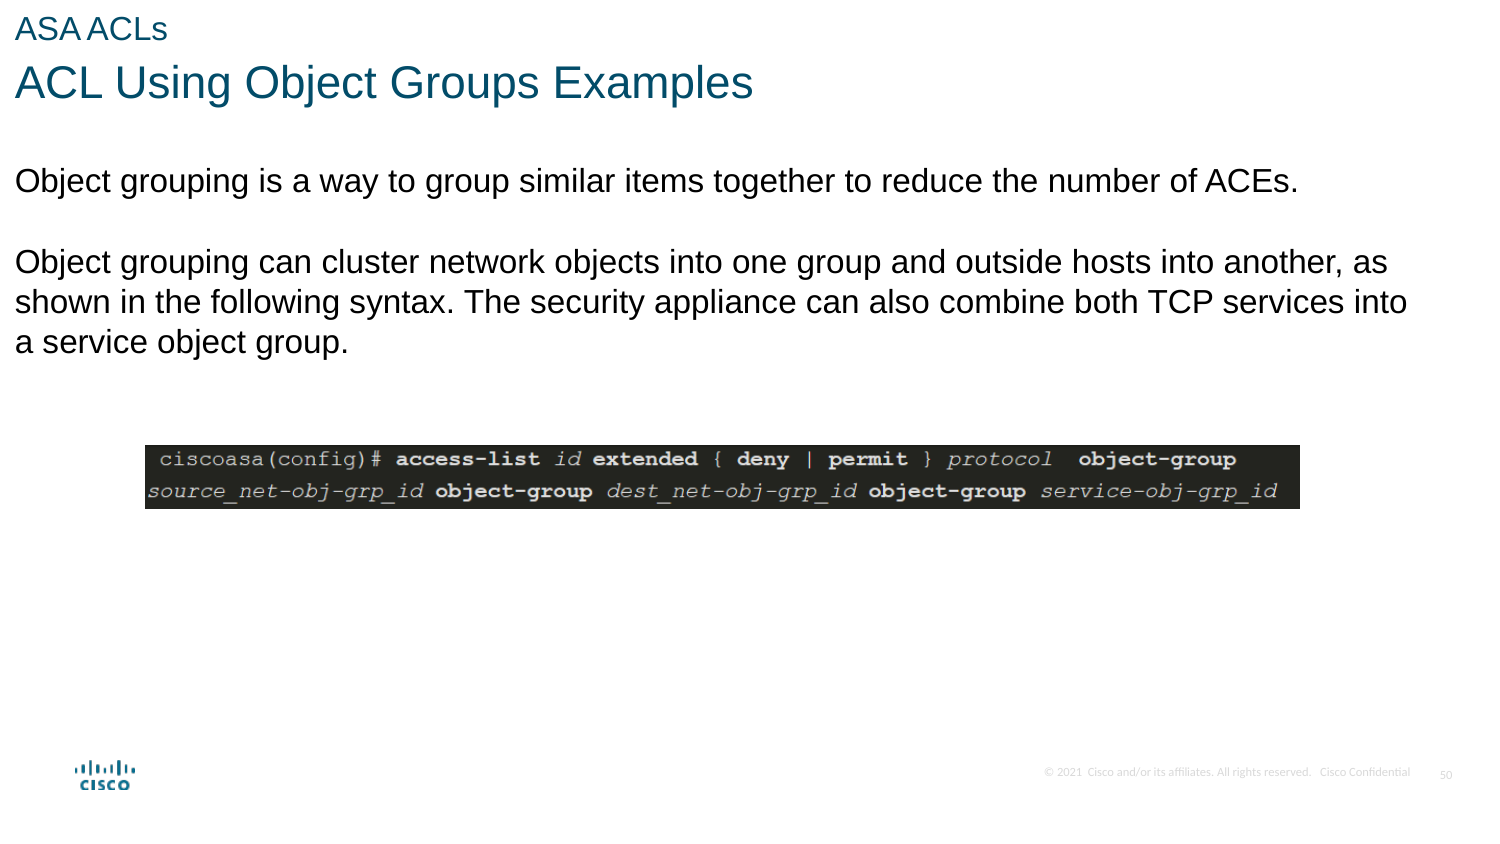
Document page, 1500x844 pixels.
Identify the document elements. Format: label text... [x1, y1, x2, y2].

picture [145, 445, 1301, 509]
list ASA ACLs [0, 0, 1500, 45]
list ACL Using Object Groups Examples [0, 45, 1500, 195]
text_box Object grouping is a way to group similar items together to reduce the number of ACEs. Object grouping can cluster network objects into one group and outside hosts into another, as shown in the following syntax. The security appliance can also combine both TCP services into a service object group. [0, 149, 1446, 572]
slide_number <number> [1425, 759, 1500, 797]
picture [75, 759, 135, 790]
